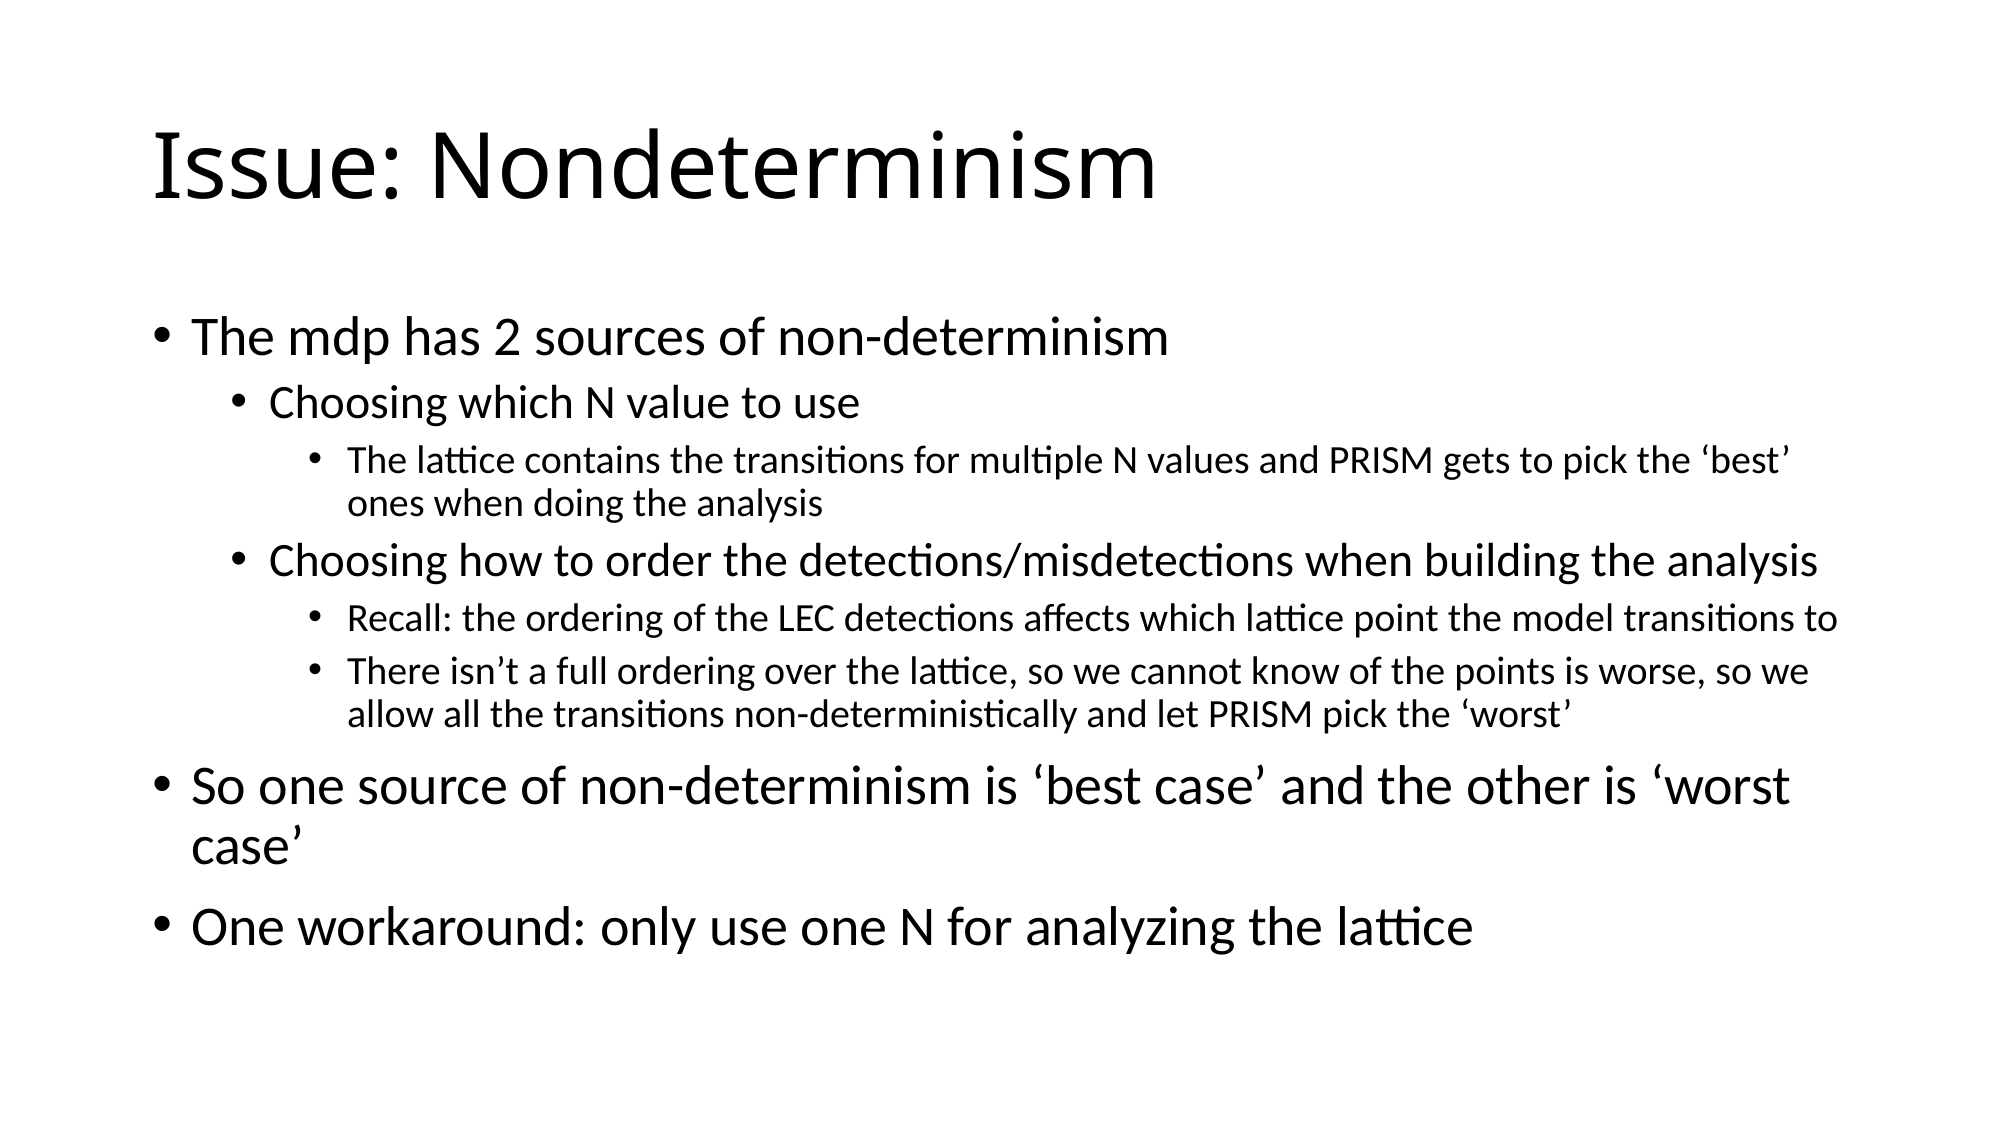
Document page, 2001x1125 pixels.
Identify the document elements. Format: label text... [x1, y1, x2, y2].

list The mdp has 2 sources of non-determinism Choosing which N value to use The lattice contains the transitions for multiple N values and PRISM gets to pick the ‘best’ ones when doing the analysis Choosing how to order the detections/misdetections when building the analysis Recall: the ordering of the LEC detections affects which lattice point the model transitions to There isn’t a full ordering over the lattice, so we cannot know of the points is worse, so we allow all the transitions non-deterministically and let PRISM pick the ‘worst’ So one source of non-determinism is ‘best case’ and the other is ‘worst case’ One workaround: only use one N for analyzing the lattice [137, 299, 1863, 1014]
title Issue: Nondeterminism [137, 59, 1863, 278]
